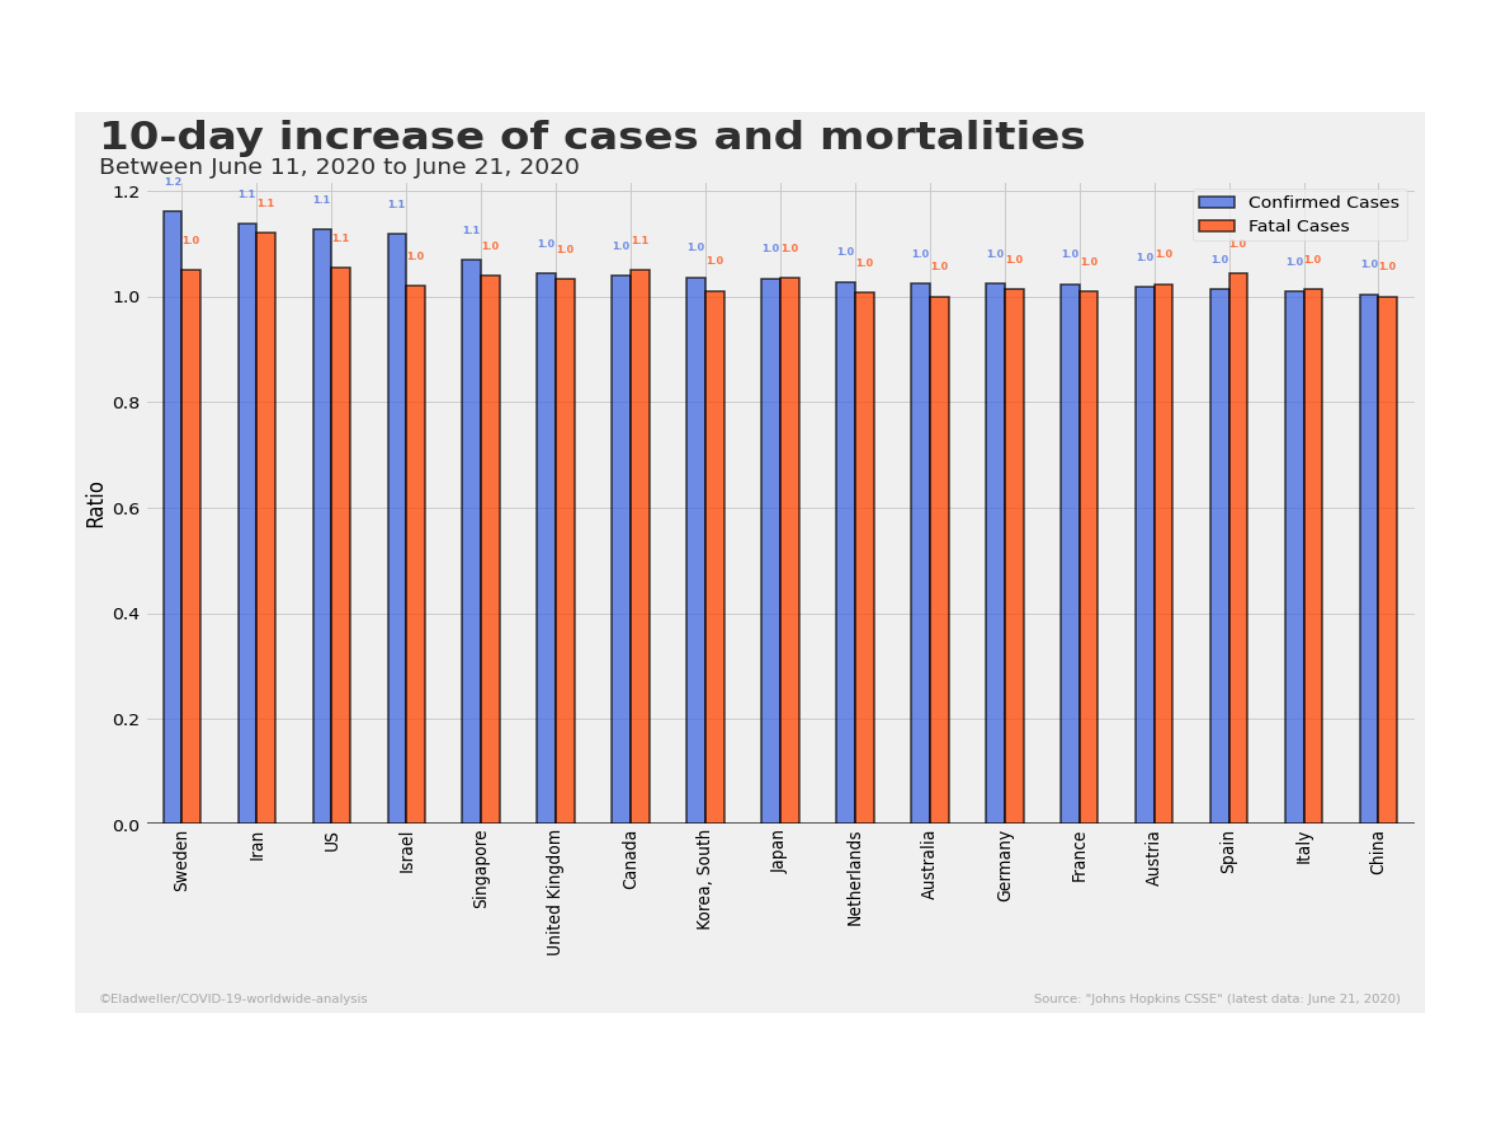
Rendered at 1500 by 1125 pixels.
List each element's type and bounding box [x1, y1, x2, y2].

picture [74, 112, 1426, 1013]
